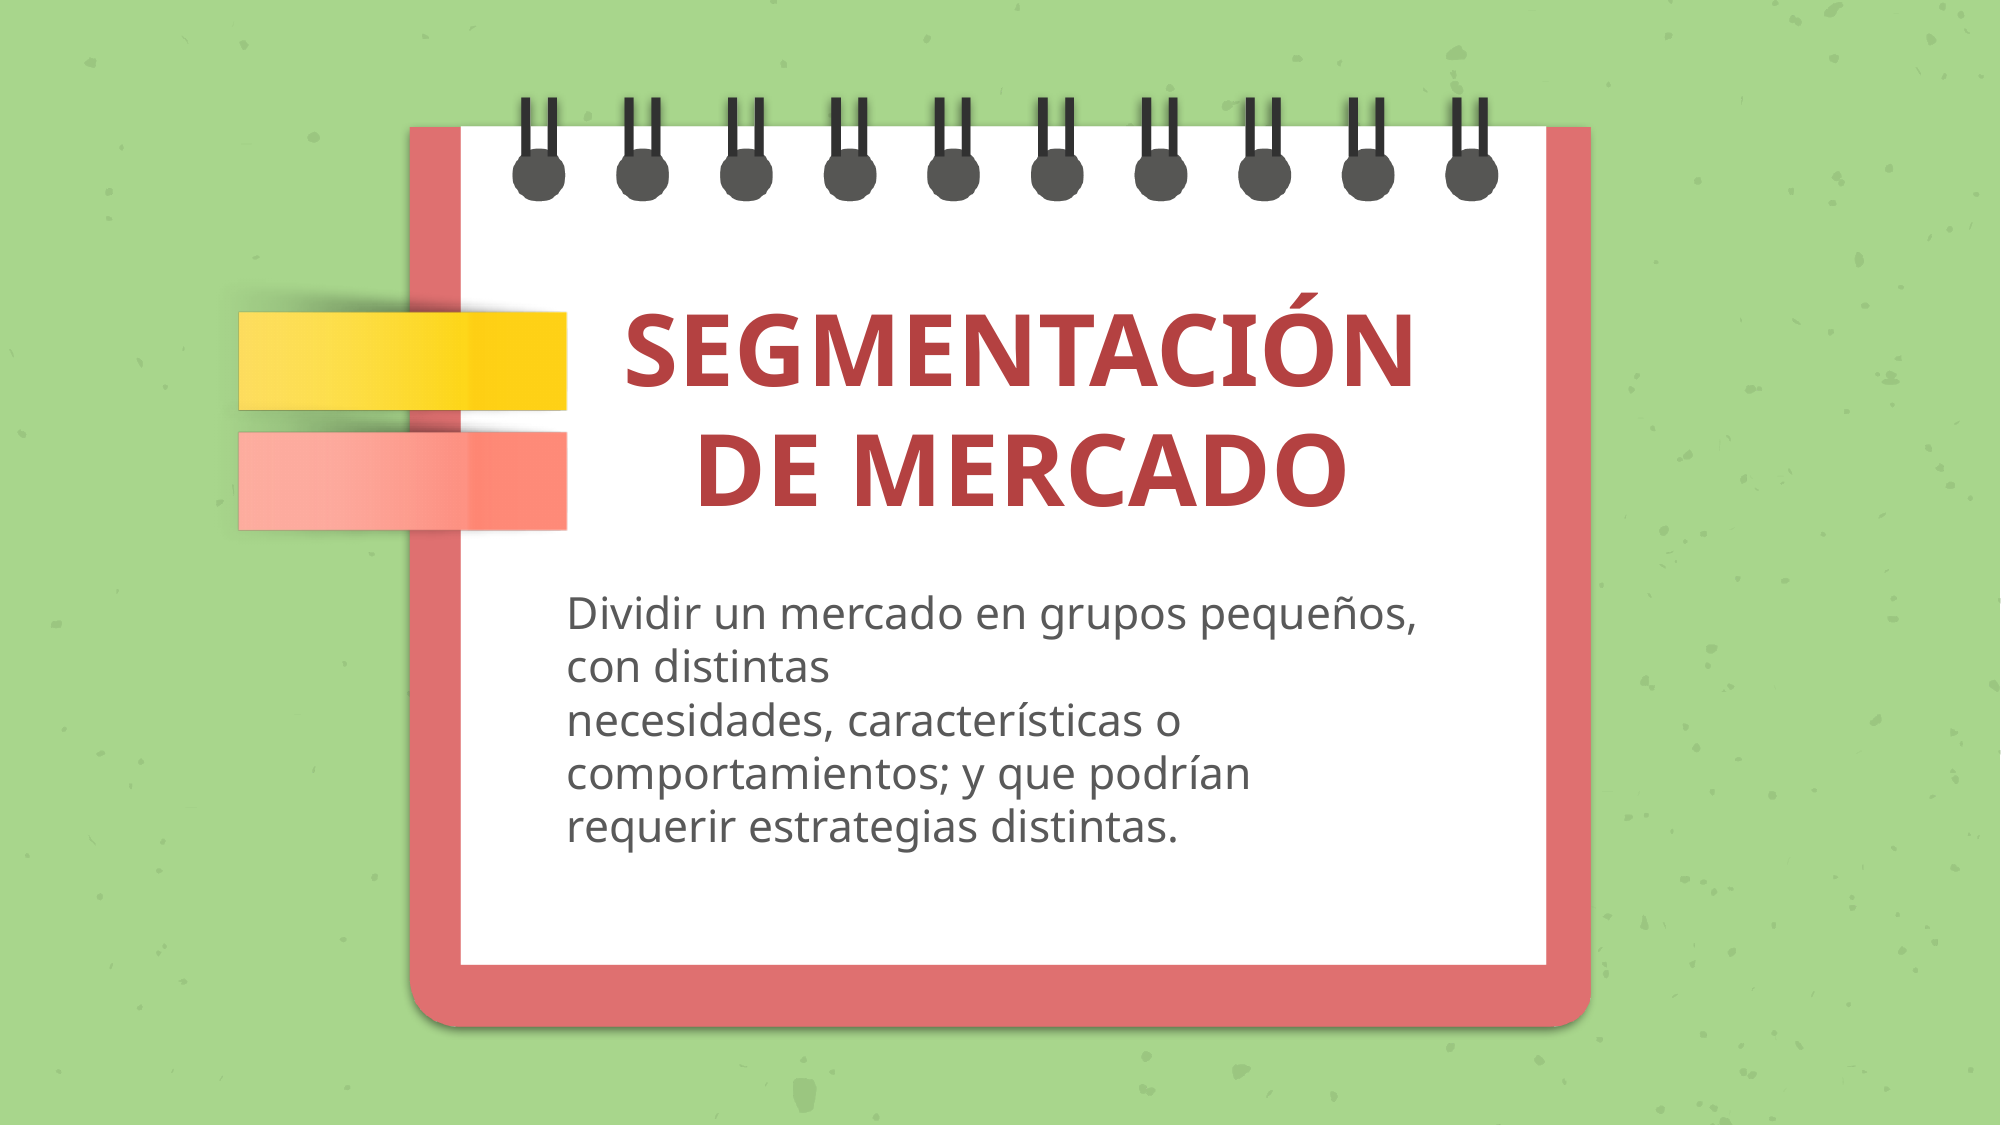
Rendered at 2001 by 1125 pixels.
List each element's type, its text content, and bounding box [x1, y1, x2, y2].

subtitle Dividir un mercado en grupos pequeños, con distintas necesidades, características o comportamientos; y que podrían requerir estrategias distintas. [546, 565, 1498, 926]
picture [182, 97, 1591, 1027]
title SEGMENTACIÓN DE MERCADO [627, 266, 1460, 446]
